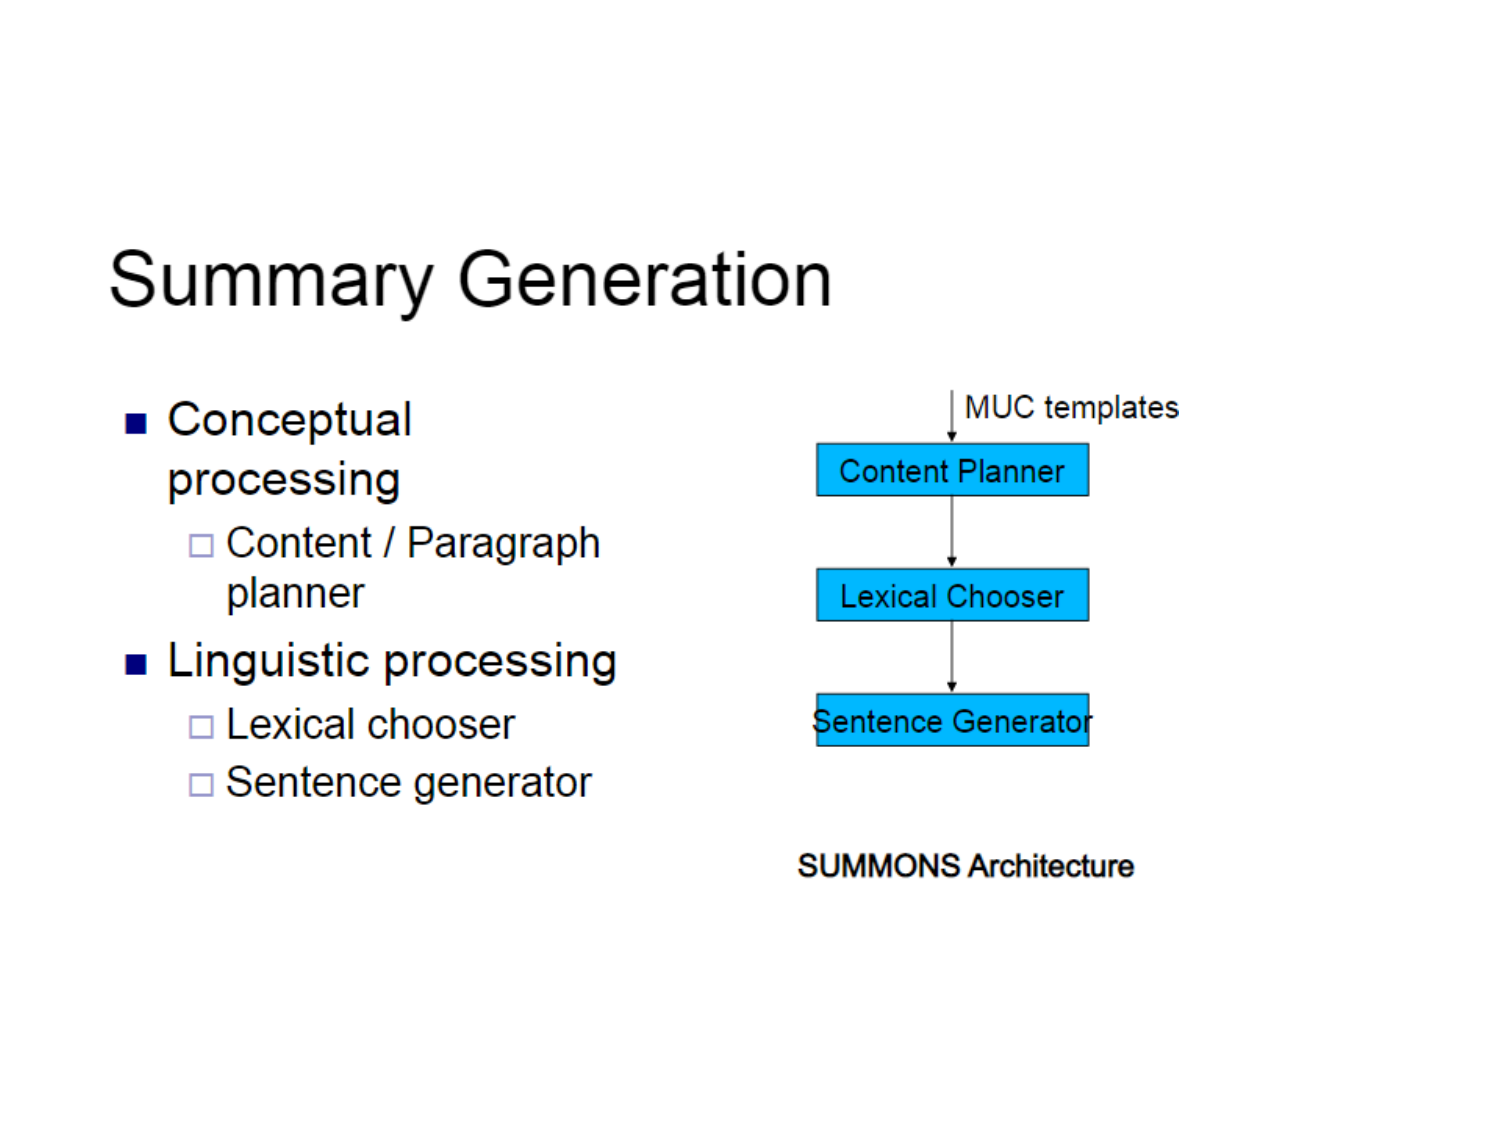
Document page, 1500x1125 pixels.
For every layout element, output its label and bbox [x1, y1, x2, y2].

picture [74, 212, 1179, 955]
